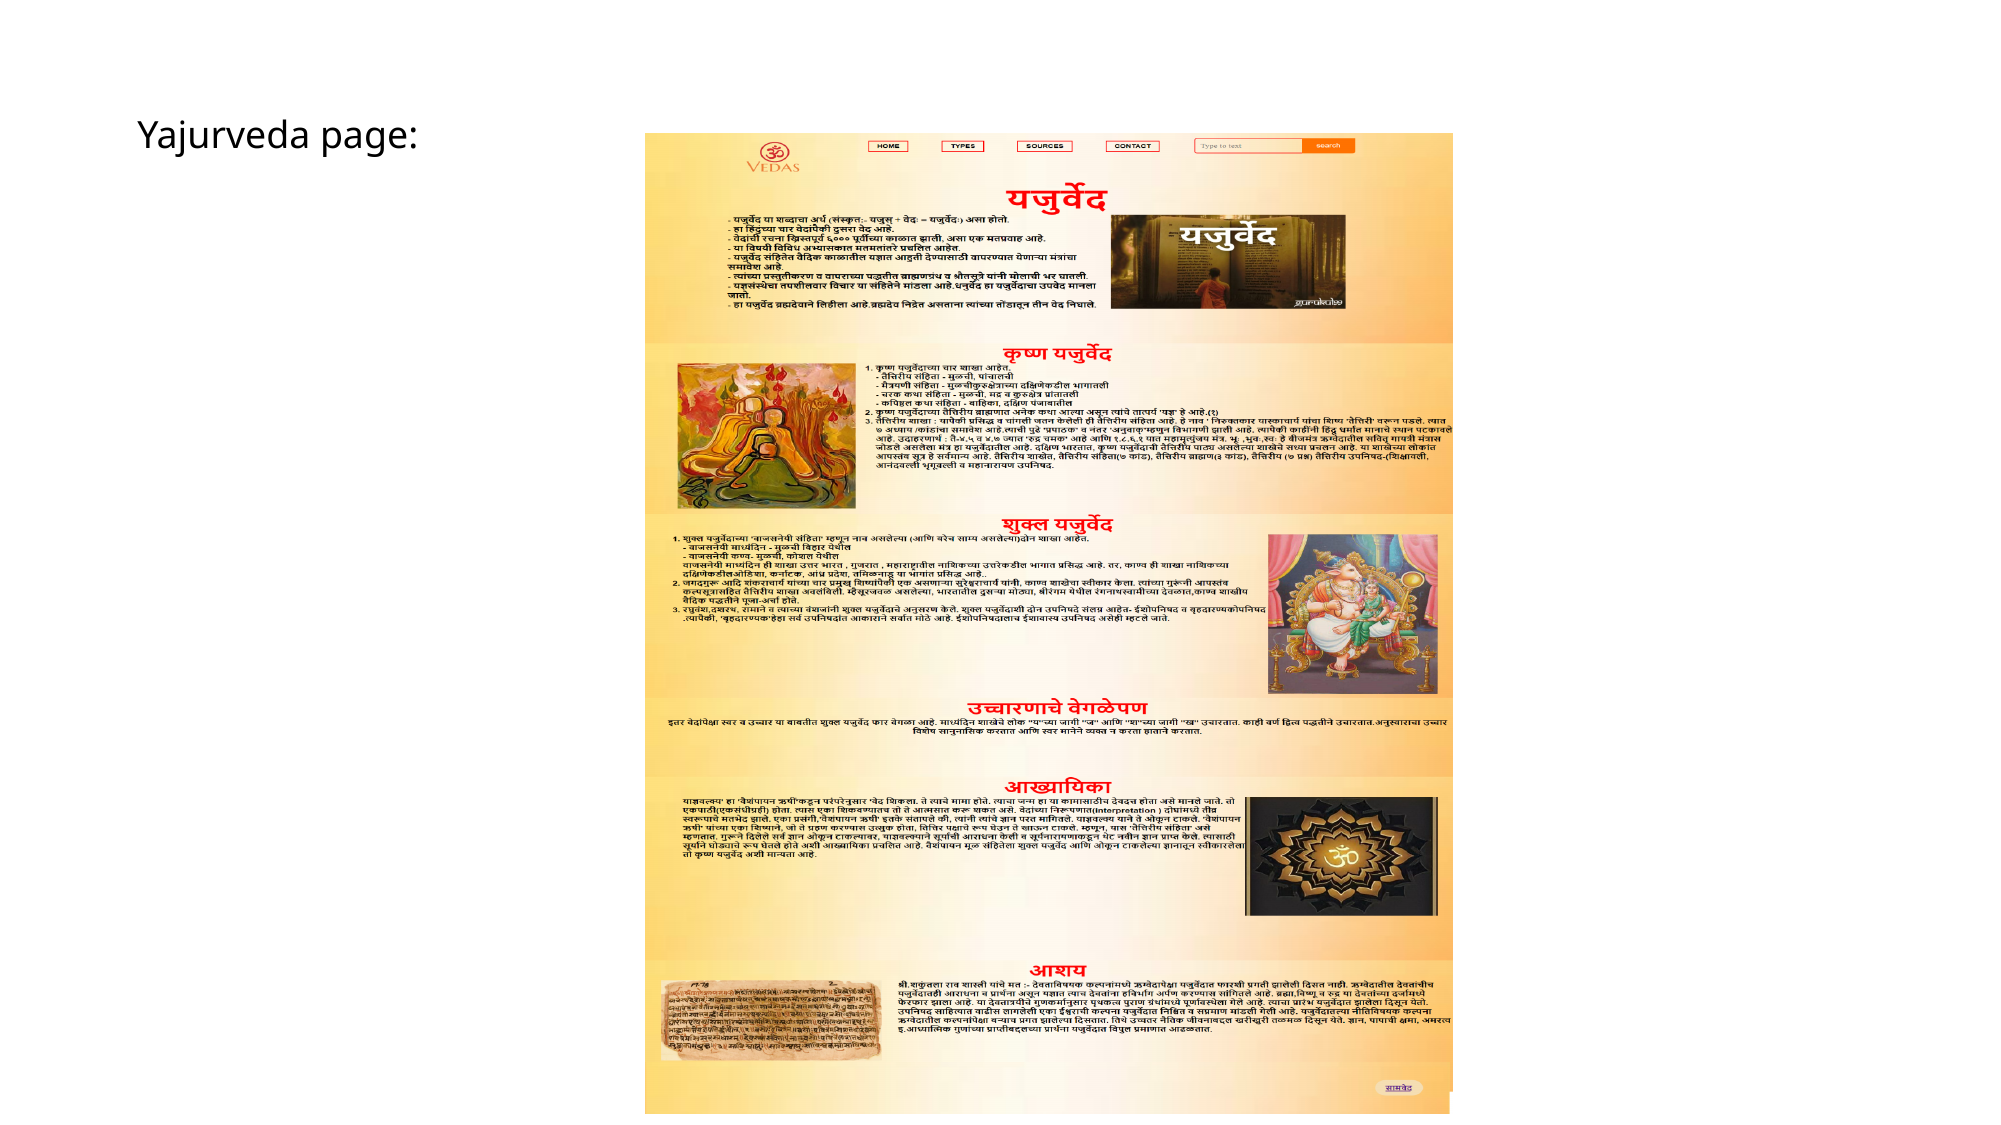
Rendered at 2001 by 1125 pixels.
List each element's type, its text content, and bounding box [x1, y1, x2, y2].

text_box Yajurveda page: [122, 103, 528, 164]
picture [645, 133, 1453, 1114]
